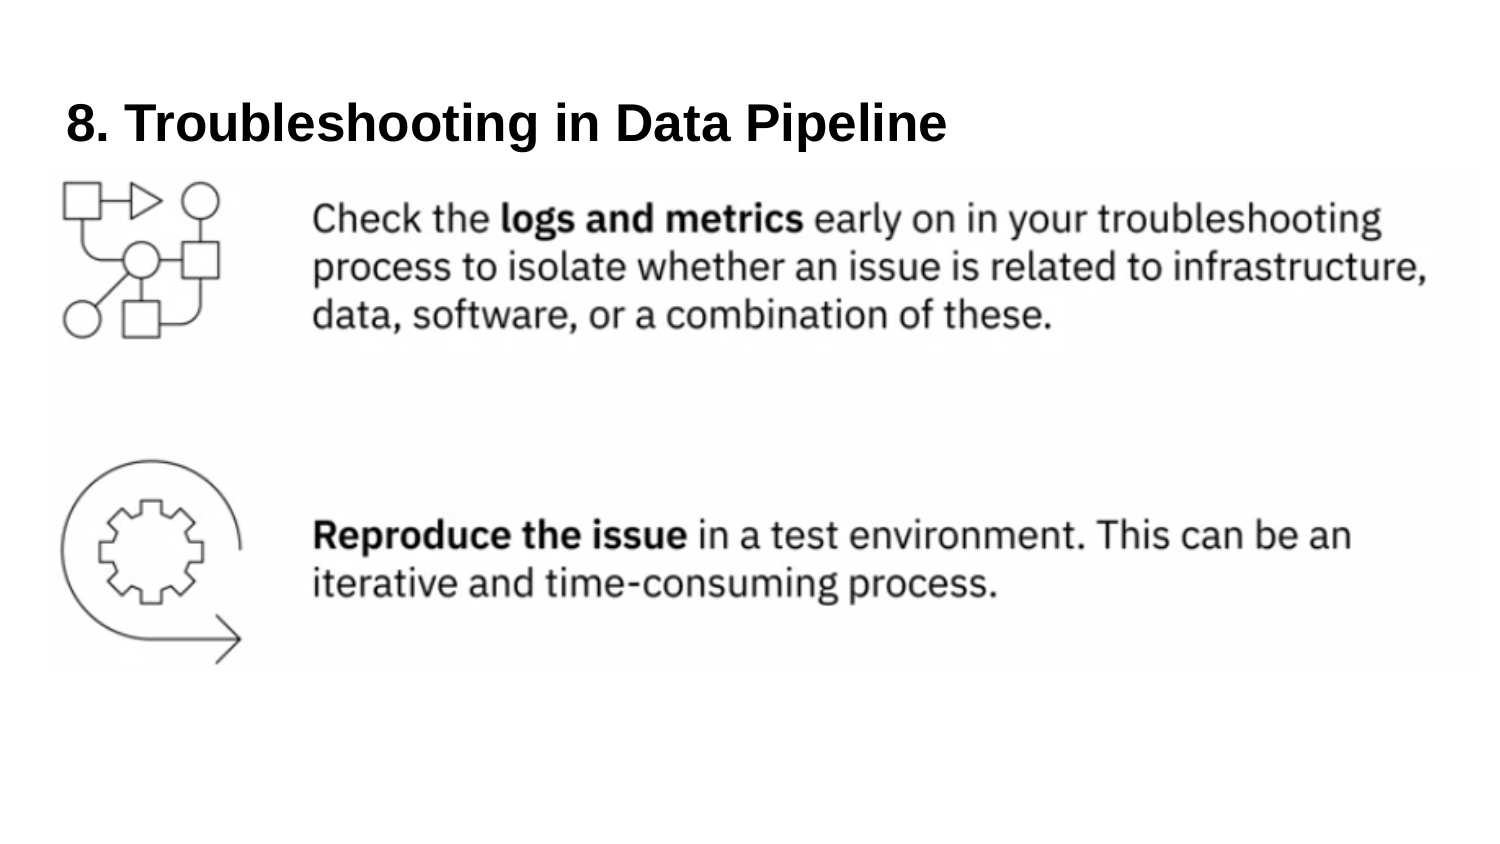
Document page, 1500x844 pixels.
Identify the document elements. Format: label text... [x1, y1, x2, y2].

title 8. Troubleshooting in Data Pipeline [51, 72, 1449, 165]
picture [50, 166, 1475, 673]
